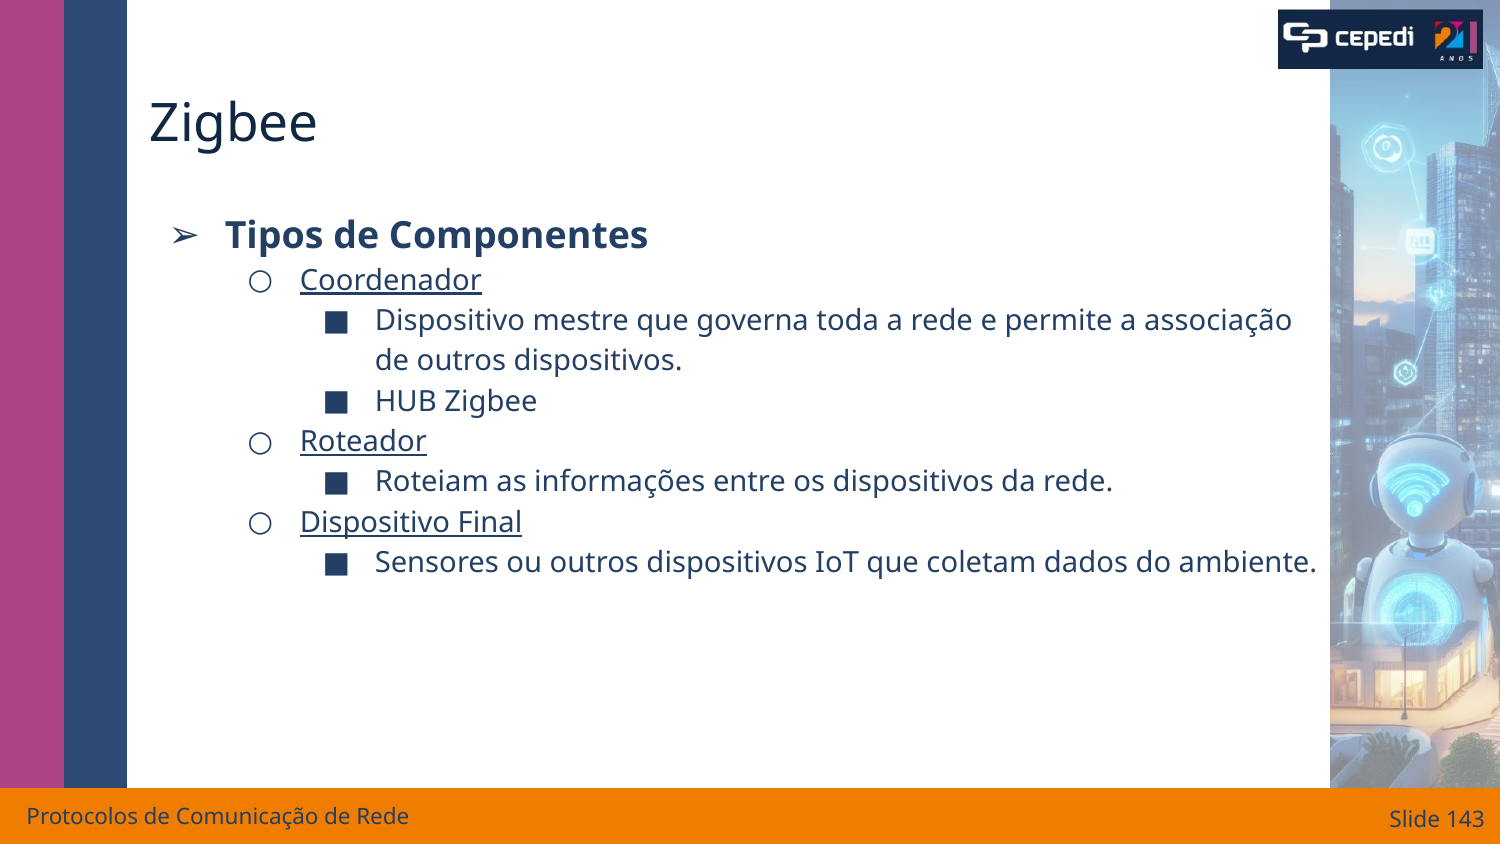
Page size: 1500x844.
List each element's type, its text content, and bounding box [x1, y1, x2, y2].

picture [0, 0, 1500, 844]
subtitle Protocolos de Comunicação de Rede [11, 782, 677, 844]
list Tipos de Componentes Coordenador Dispositivo mestre que governa toda a rede e permite a associação de outros dispositivos. HUB Zigbee Roteador Roteiam as informações entre os dispositivos da rede. Dispositivo Final Sensores ou outros dispositivos IoT que coletam dados do ambiente. [134, 189, 1339, 783]
slide_number Slide ‹#› [1277, 789, 1500, 844]
title Zigbee [134, 72, 1339, 167]
